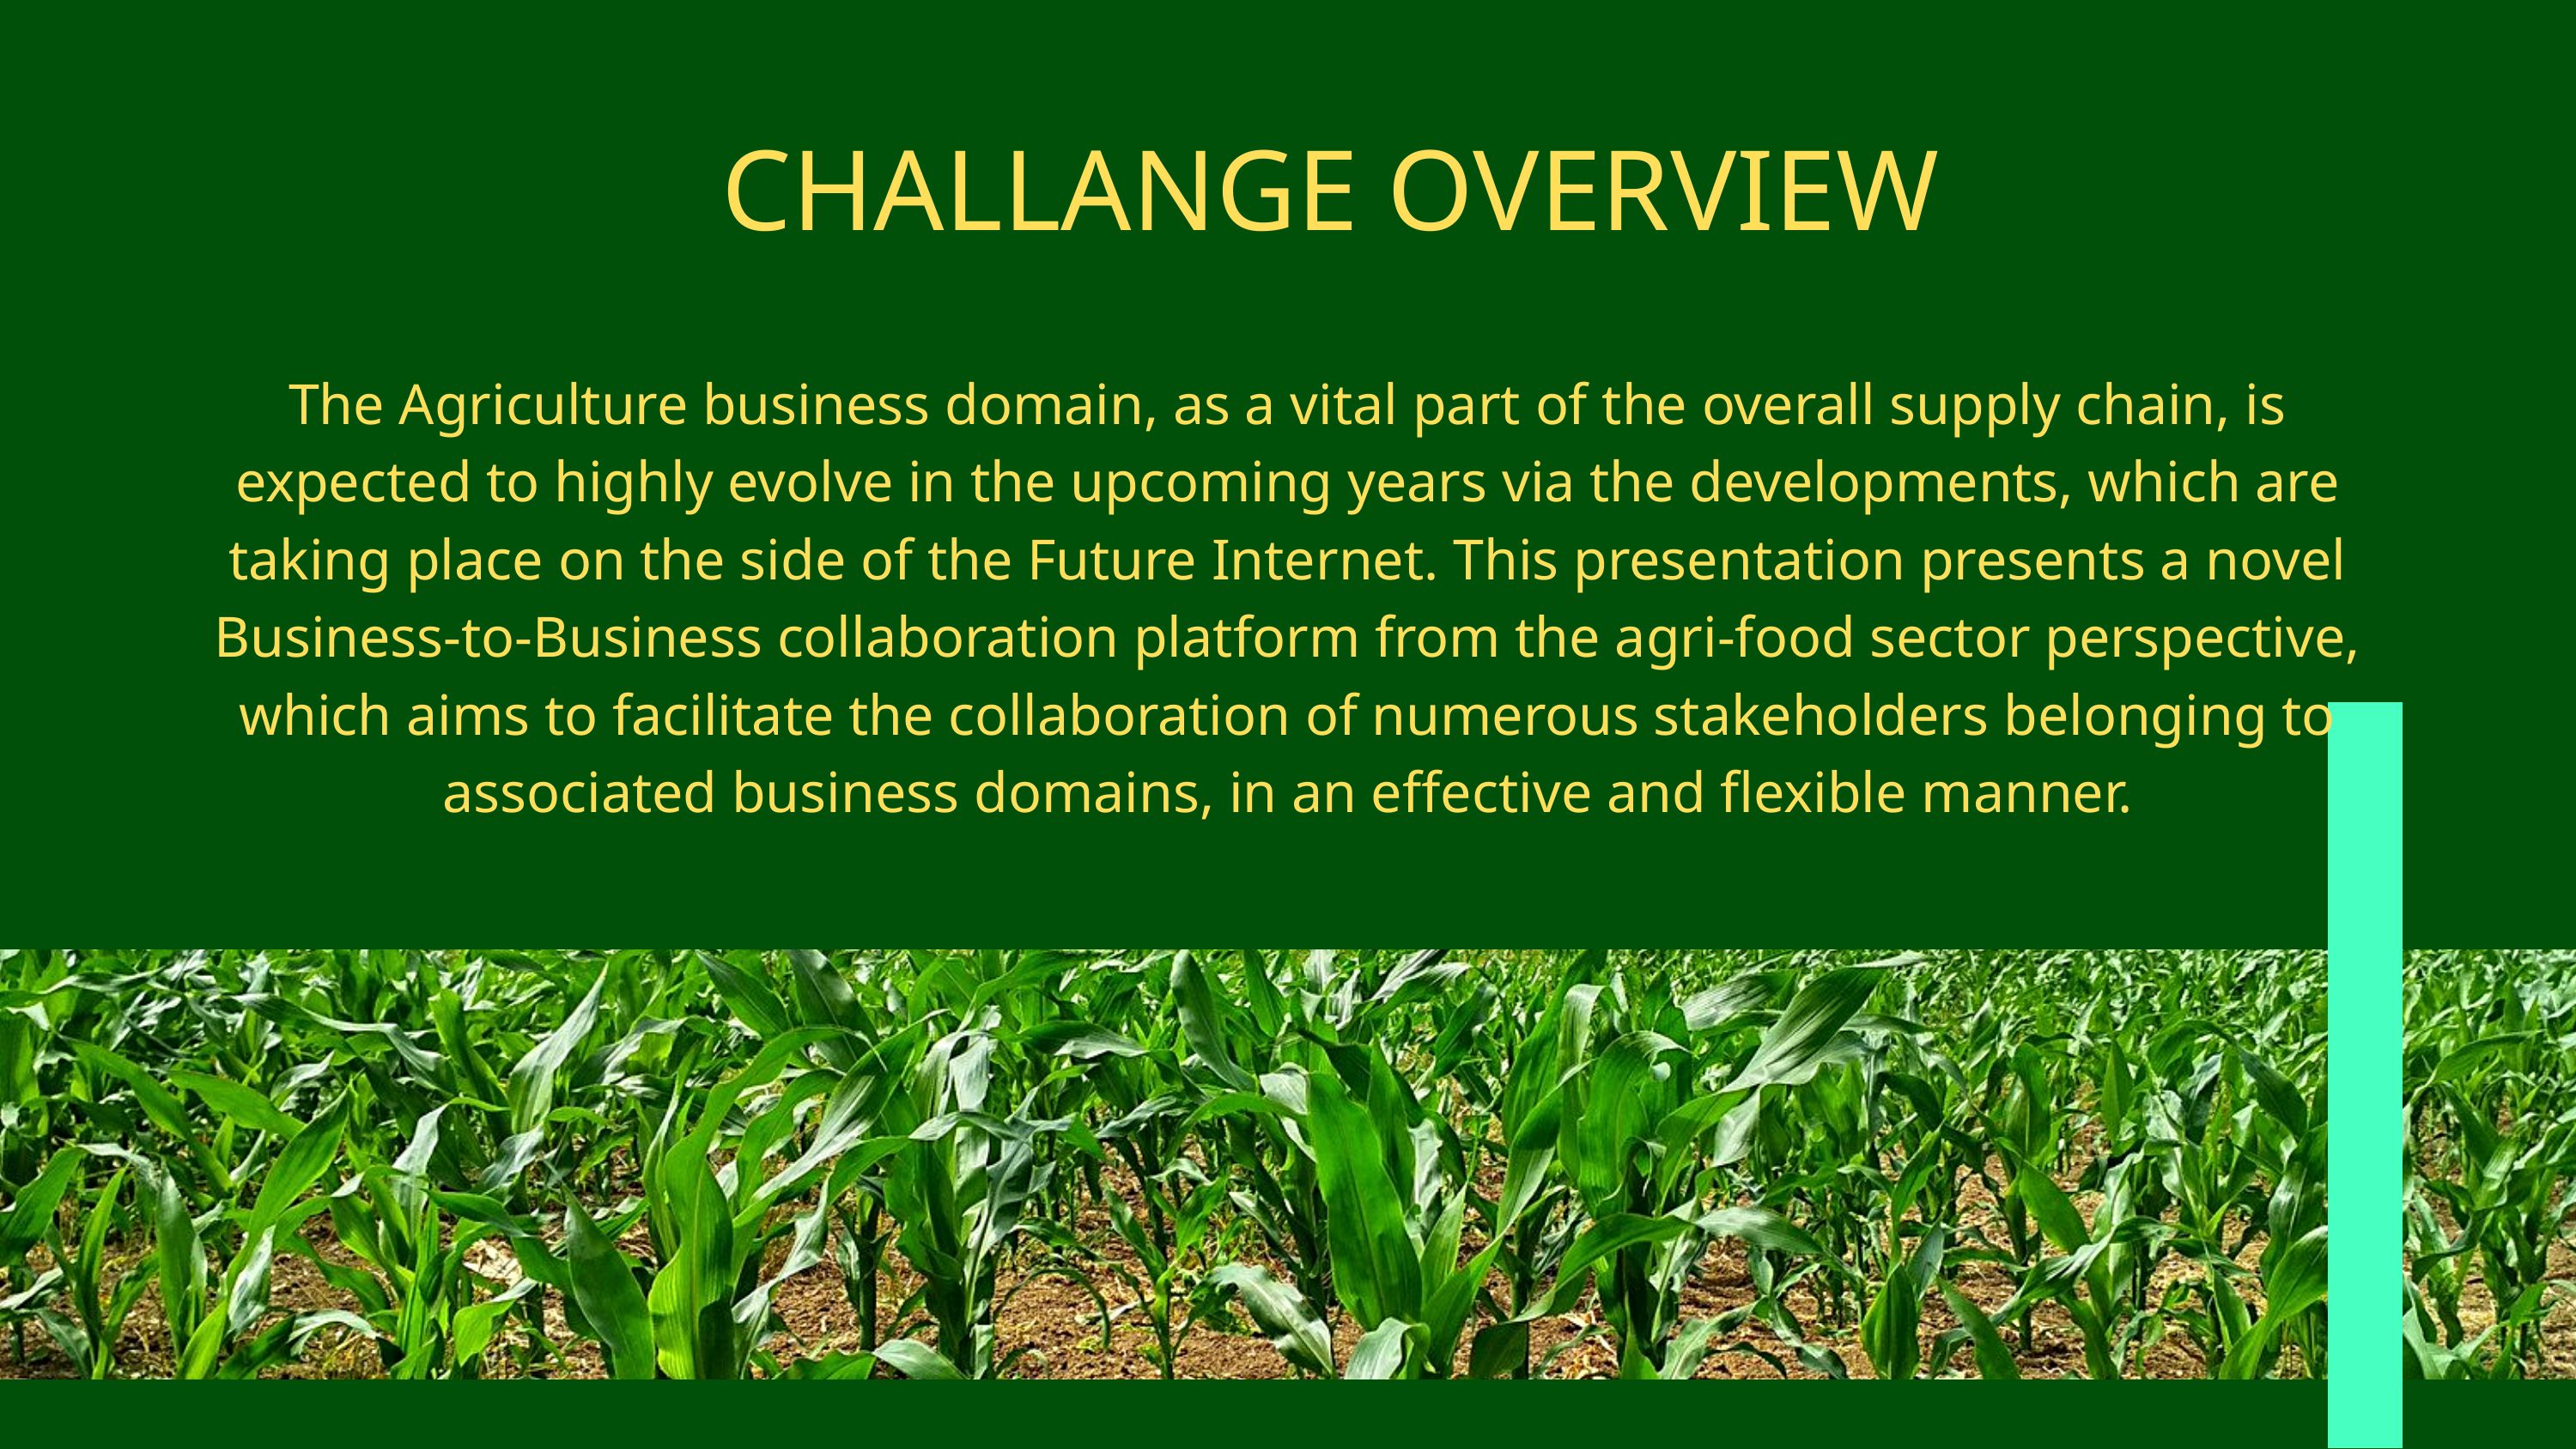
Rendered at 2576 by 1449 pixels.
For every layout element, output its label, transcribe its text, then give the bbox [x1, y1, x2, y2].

text_box CHALLANGE OVERVIEW [671, 97, 1990, 357]
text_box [2328, 702, 2403, 1449]
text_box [0, 949, 2324, 1379]
text_box The Agriculture business domain, as a vital part of the overall supply chain, is expected to highly evolve in the upcoming years via the developments, which are taking place on the side of the Future Internet. This presentation presents a novel Business-to-Business collaboration platform from the agri-food sector perspective, which aims to facilitate the collaboration of numerous stakeholders belonging to associated business domains, in an effective and flexible manner. [174, 357, 2402, 824]
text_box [2407, 949, 2576, 1379]
